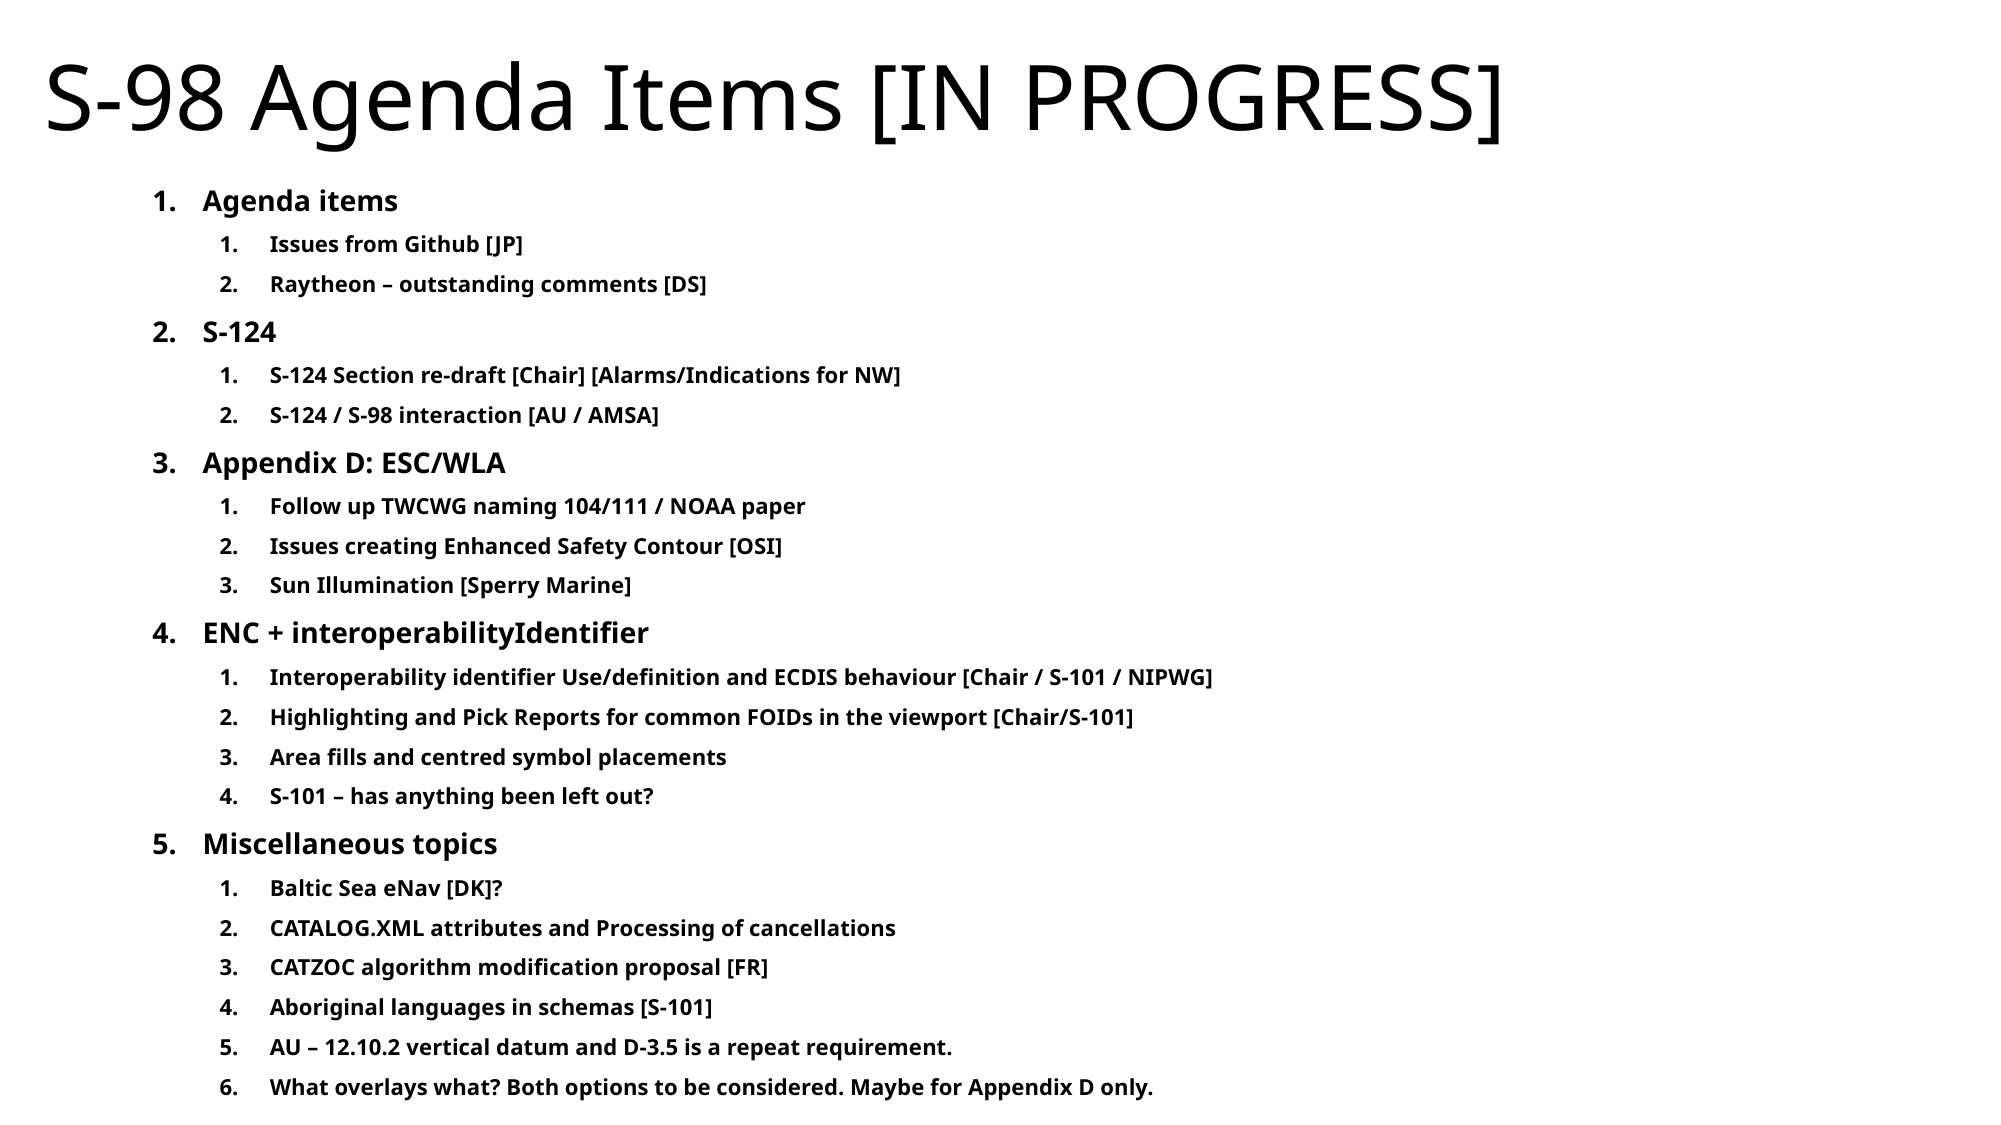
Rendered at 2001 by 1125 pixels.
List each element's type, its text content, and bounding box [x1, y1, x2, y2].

list Agenda items Issues from Github [JP] Raytheon – outstanding comments [DS] S-124 S-124 Section re-draft [Chair] [Alarms/Indications for NW] S-124 / S-98 interaction [AU / AMSA] Appendix D: ESC/WLA Follow up TWCWG naming 104/111 / NOAA paper Issues creating Enhanced Safety Contour [OSI] Sun Illumination [Sperry Marine] ENC + interoperabilityIdentifier Interoperability identifier Use/definition and ECDIS behaviour [Chair / S-101 / NIPWG] Highlighting and Pick Reports for common FOIDs in the viewport [Chair/S-101] Area fills and centred symbol placements S-101 – has anything been left out? Miscellaneous topics Baltic Sea eNav [DK]? CATALOG.XML attributes and Processing of cancellations CATZOC algorithm modification proposal [FR] Aboriginal languages in schemas [S-101] AU – 12.10.2 vertical datum and D-3.5 is a repeat requirement. What overlays what? Both options to be considered. Maybe for Appendix D only. [137, 157, 1863, 1111]
title S-98 Agenda Items [IN PROGRESS] [29, 44, 1755, 158]
